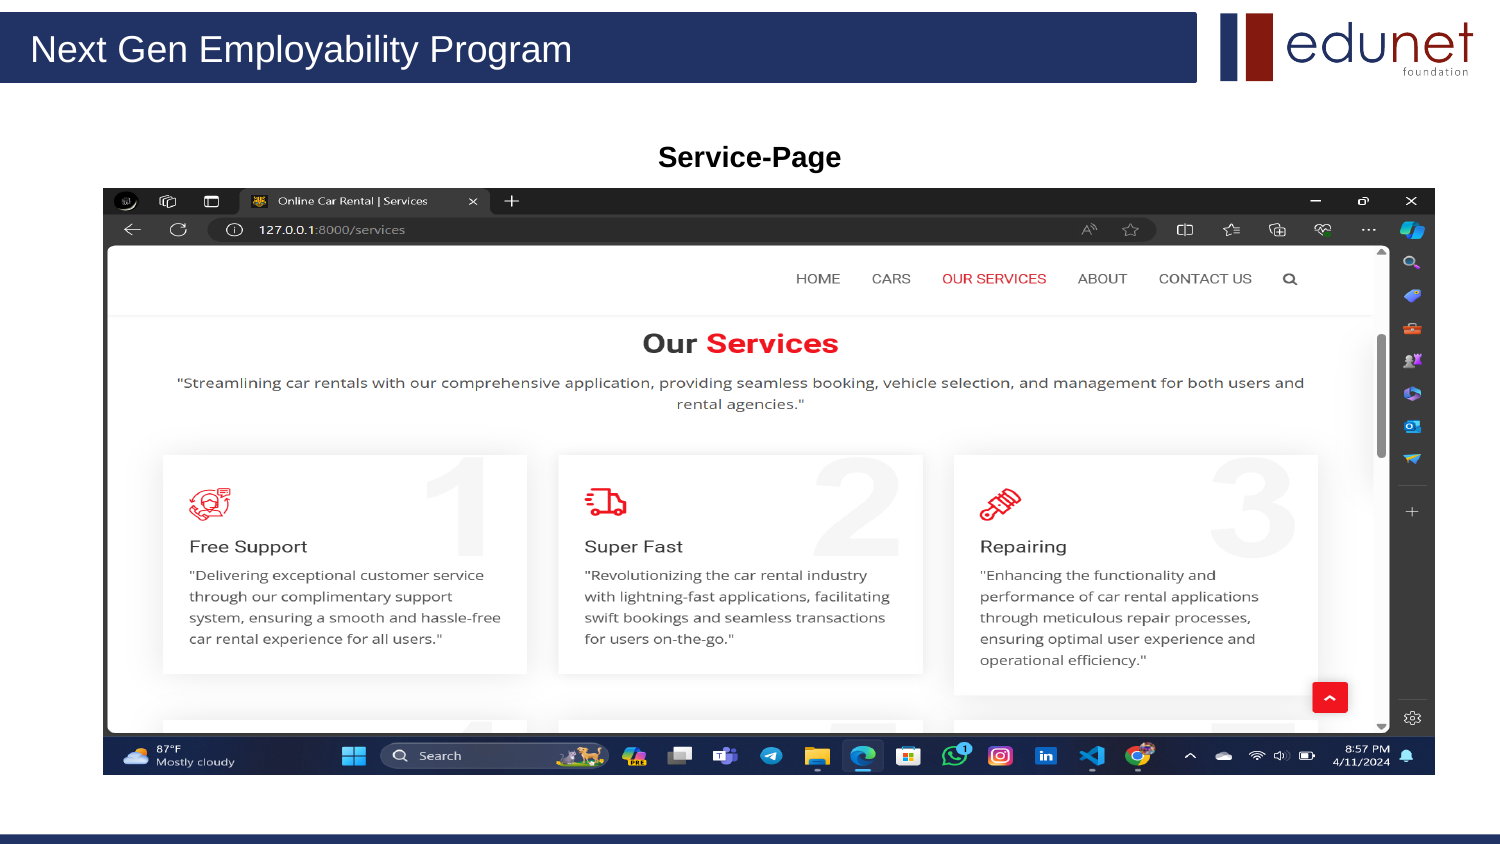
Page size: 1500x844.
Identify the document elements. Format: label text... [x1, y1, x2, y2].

title Service-Page [103, 104, 1397, 186]
picture [102, 187, 1436, 775]
picture [1279, 14, 1482, 83]
